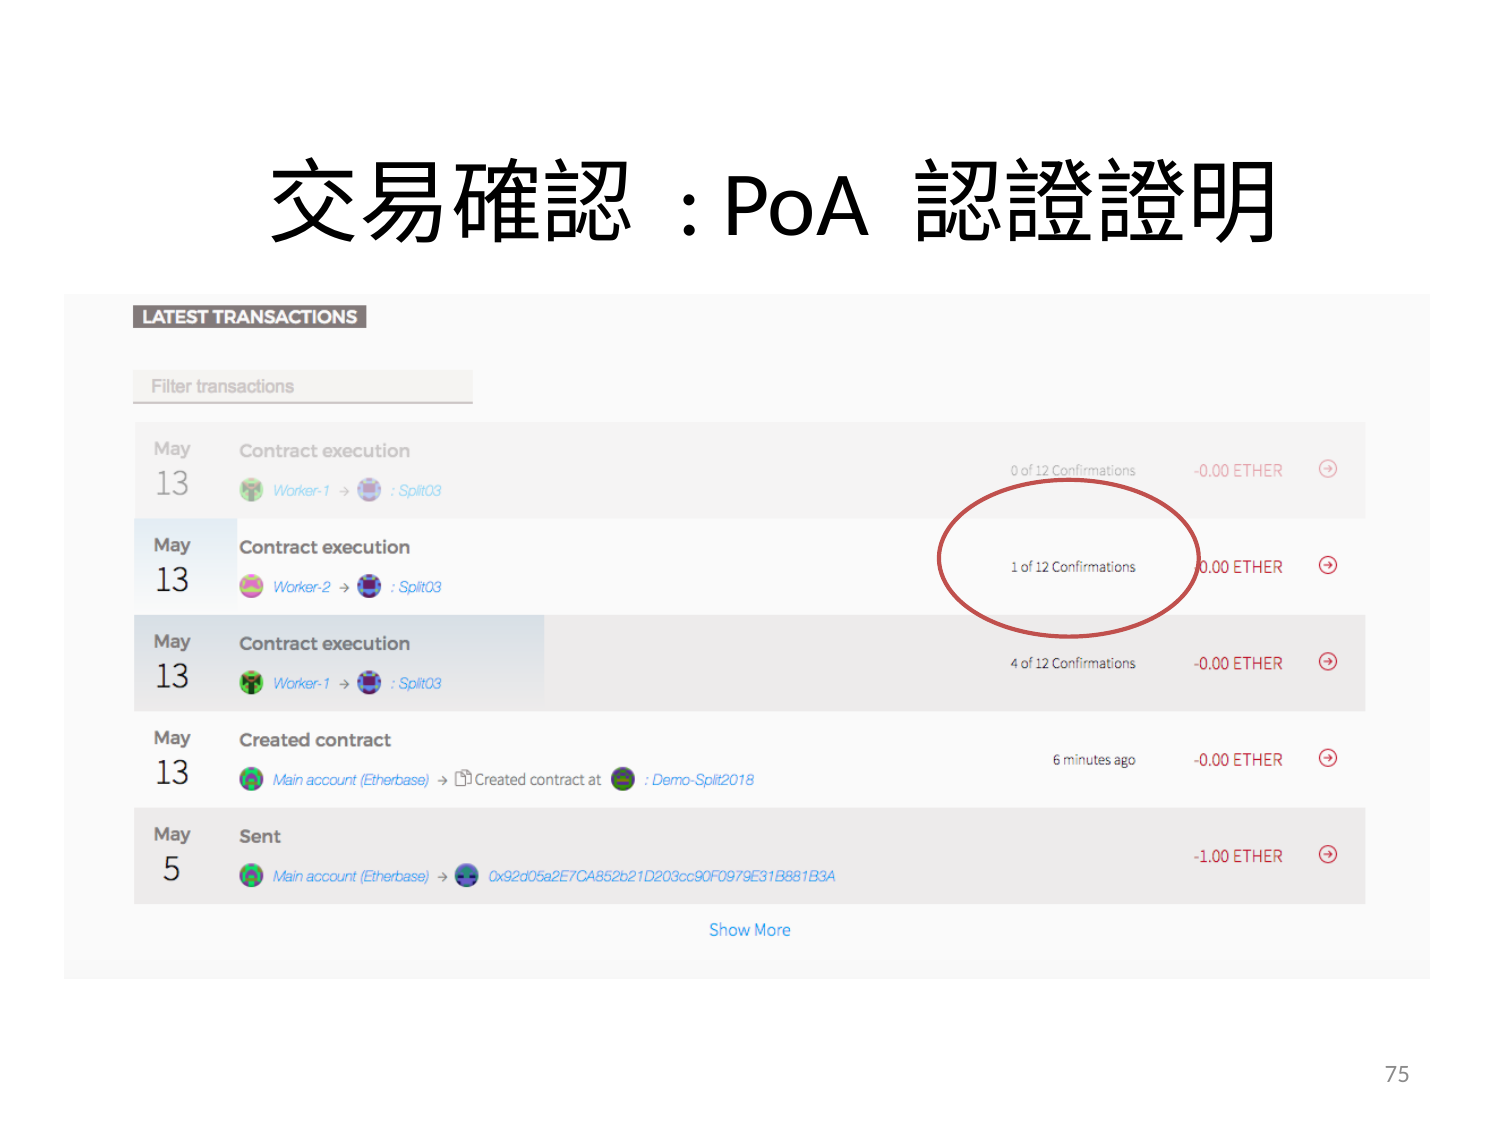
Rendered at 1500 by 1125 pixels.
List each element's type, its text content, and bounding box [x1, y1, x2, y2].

text_box 交易確認 : PoA 認證證明 [230, 105, 1317, 293]
slide_number 75 [1074, 1042, 1425, 1103]
picture [64, 294, 1430, 979]
